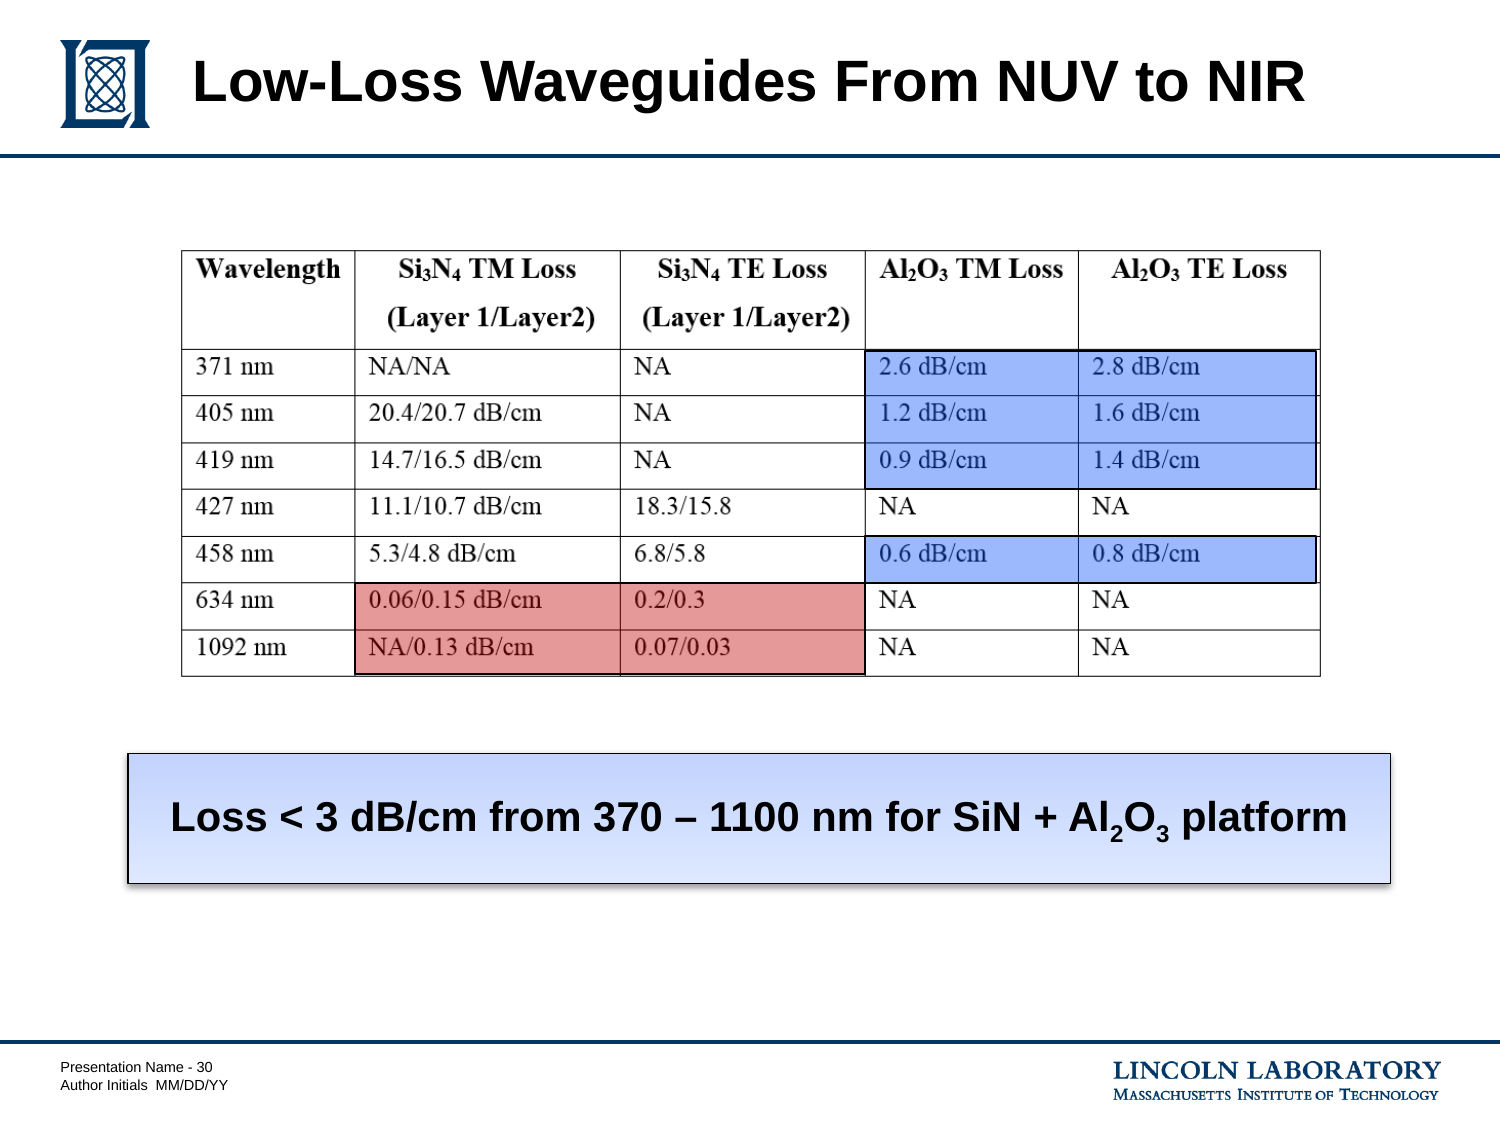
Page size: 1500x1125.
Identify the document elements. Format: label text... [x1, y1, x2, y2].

text_box Loss < 3 dB/cm from 370 – 1100 nm for SiN + Al2O3 platform [127, 753, 1391, 884]
picture [60, 40, 150, 128]
picture [172, 243, 1327, 684]
title Low-Loss Waveguides From NUV to NIR [154, 16, 1346, 151]
picture [1111, 1061, 1441, 1100]
